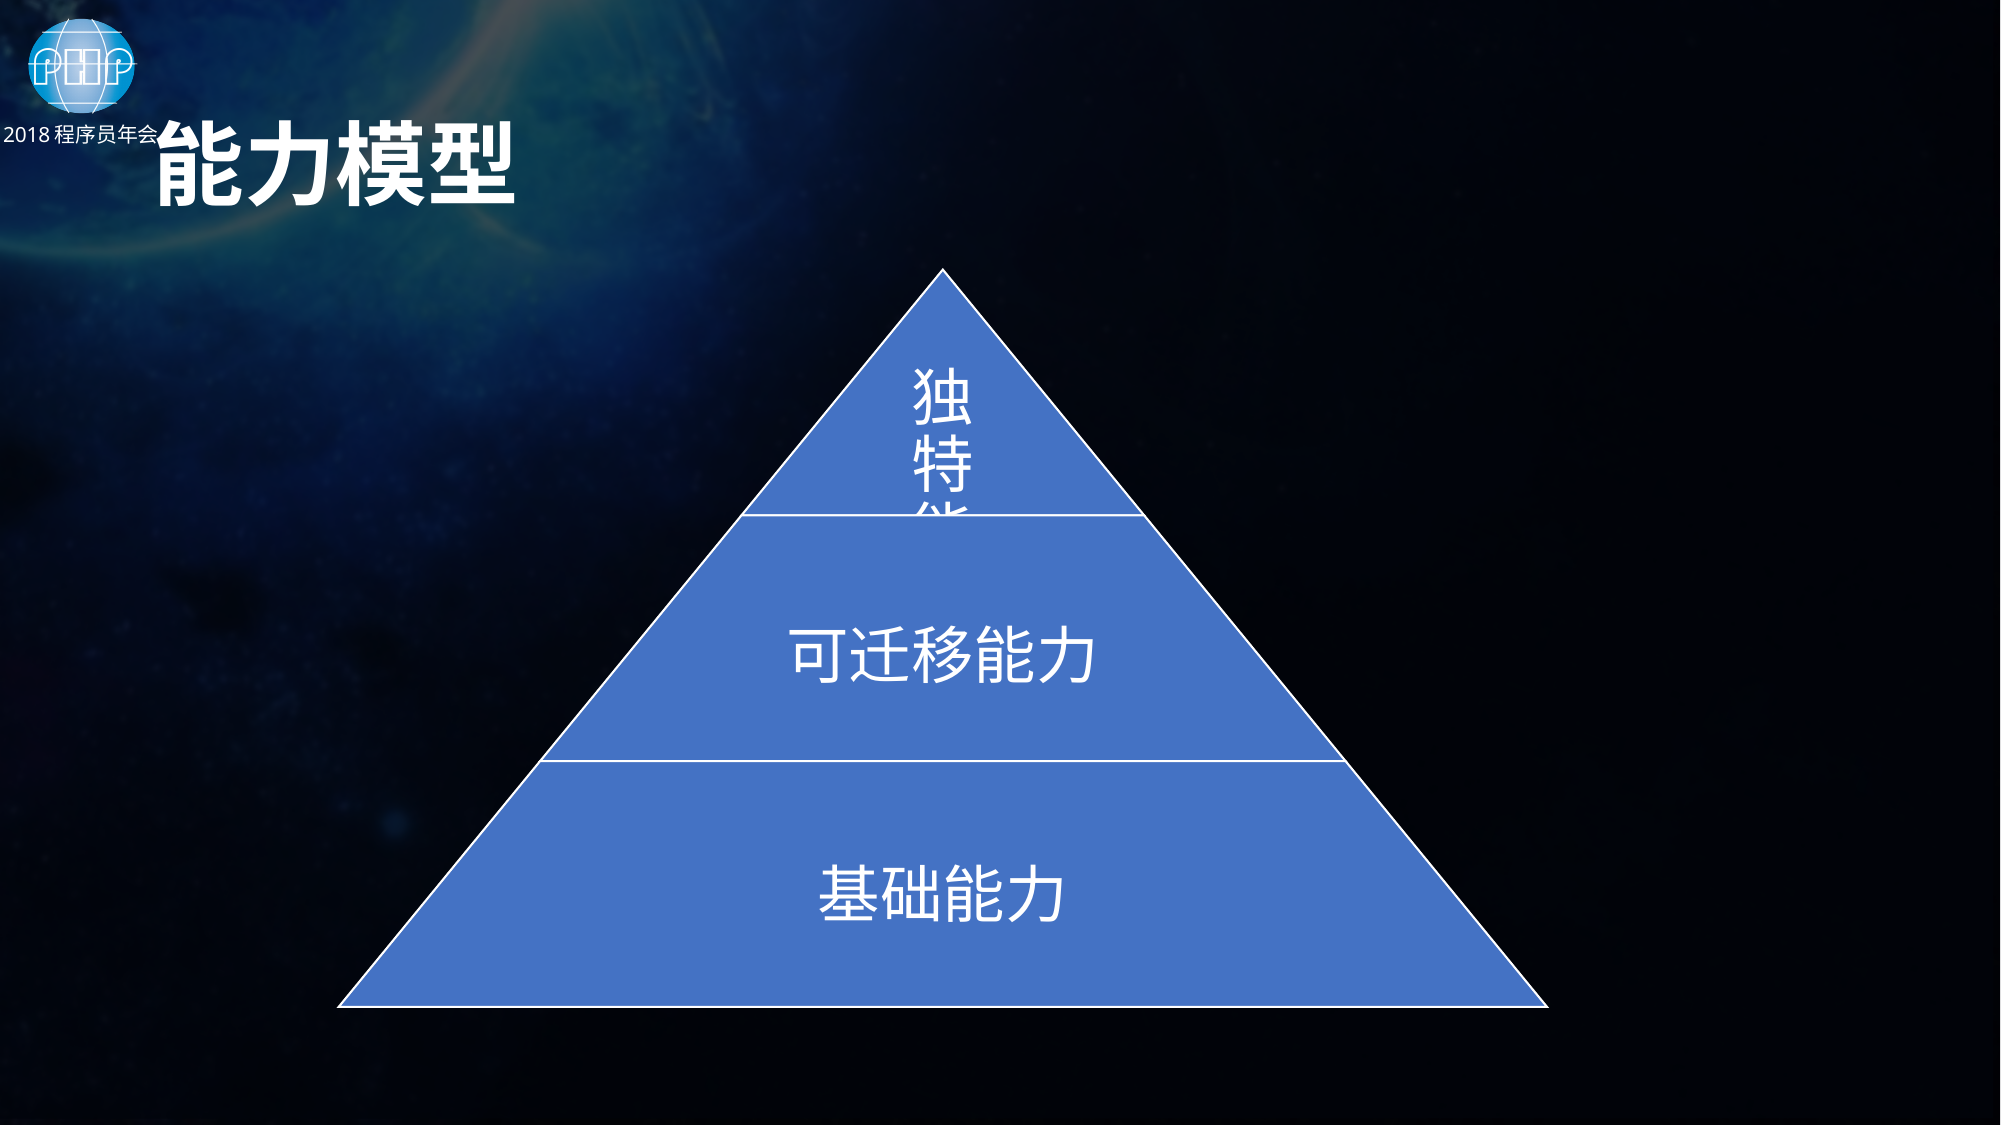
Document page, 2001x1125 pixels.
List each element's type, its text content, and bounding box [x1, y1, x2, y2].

text_box [0, 0, 1995, 1120]
text_box 2018程序员年会 [0, 114, 137, 155]
picture [19, 17, 167, 115]
picture [0, 0, 2001, 1125]
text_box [338, 269, 1547, 1007]
title 能力模型 [137, 59, 1863, 278]
